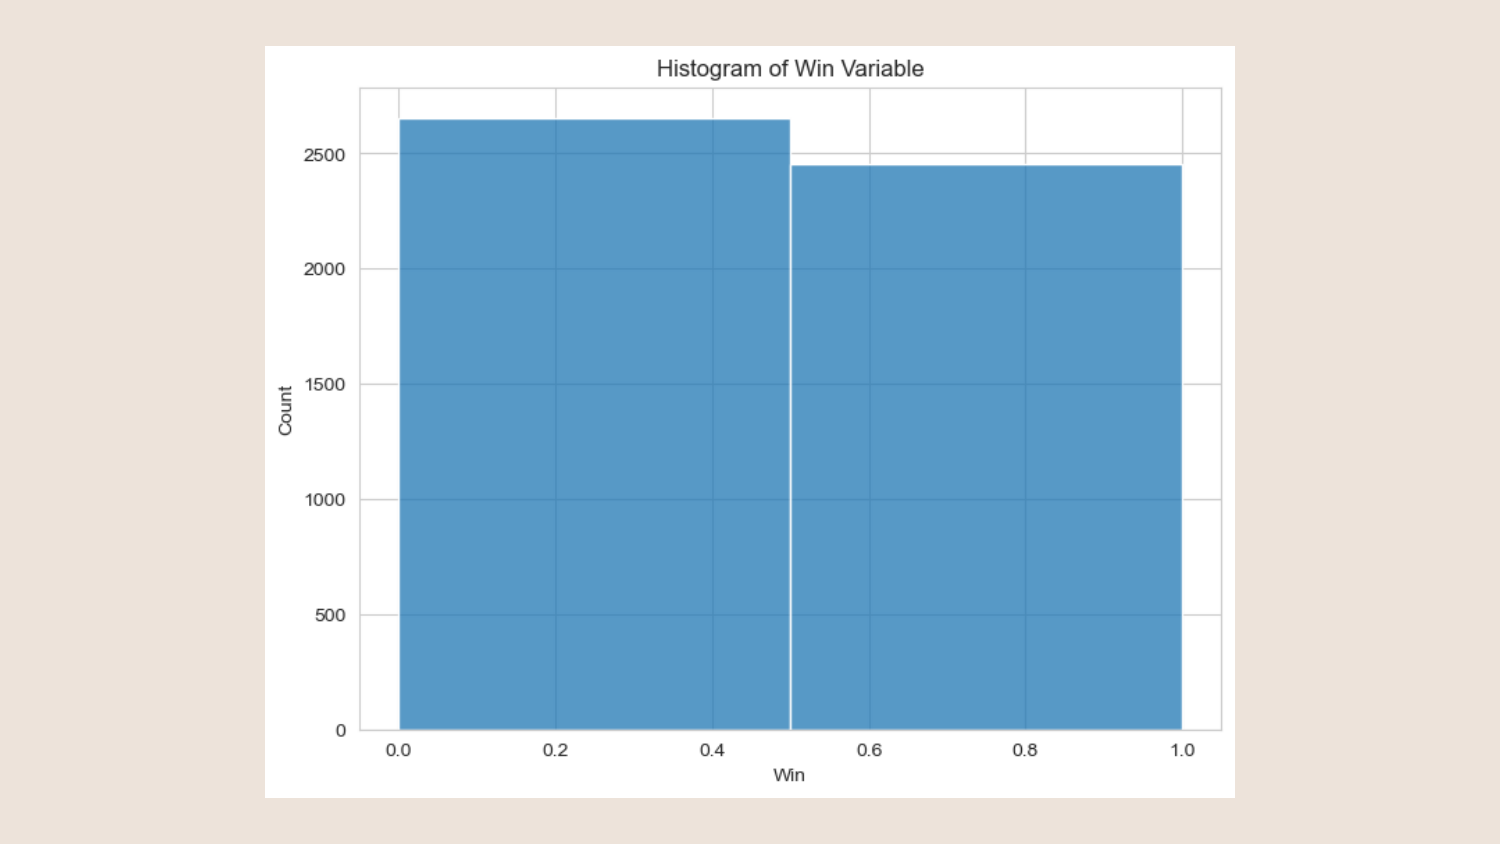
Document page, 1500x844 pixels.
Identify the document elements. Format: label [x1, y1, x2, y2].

picture [265, 46, 1235, 798]
